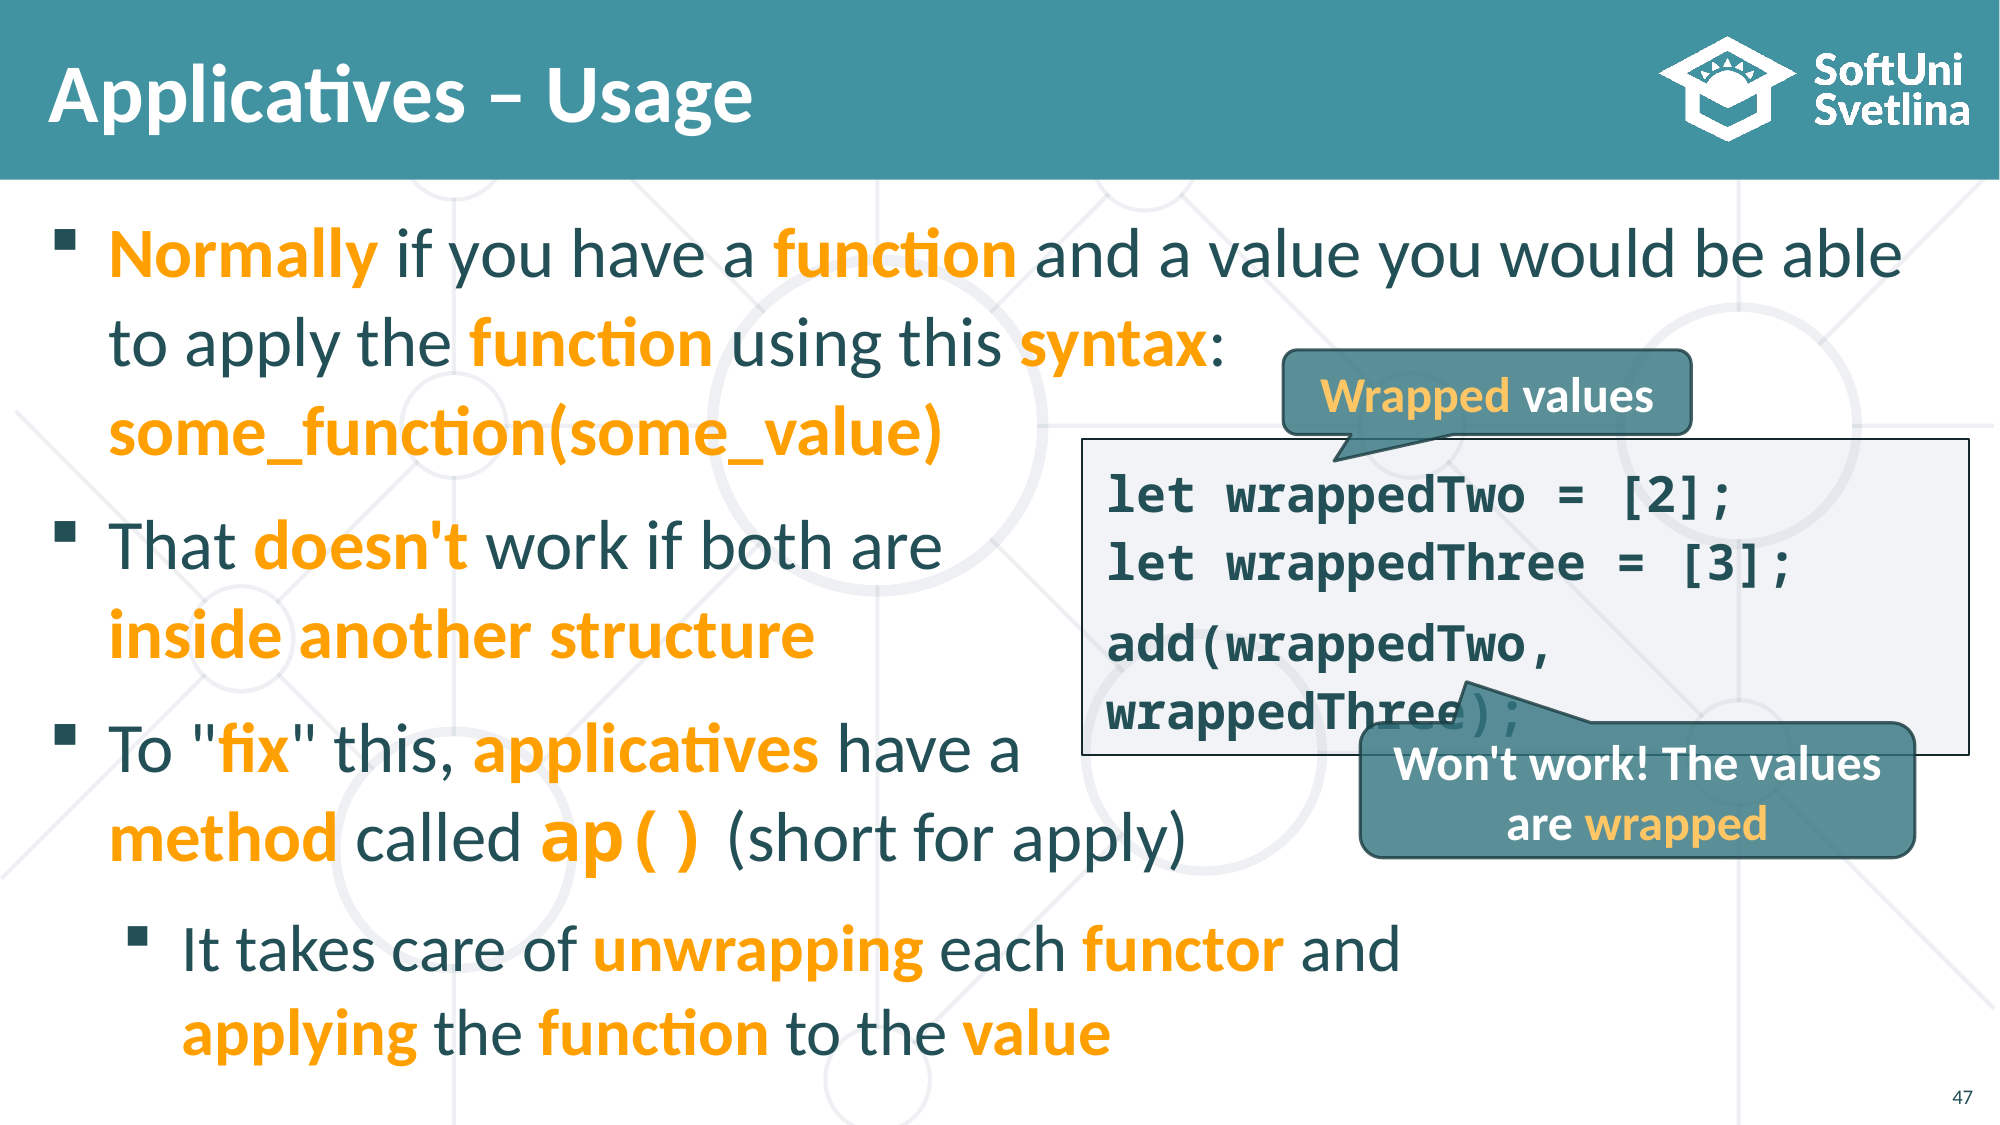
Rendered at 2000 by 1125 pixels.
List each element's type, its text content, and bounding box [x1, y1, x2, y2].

slide_number 47 [1927, 1067, 1989, 1117]
title Applicatives – Usage [31, 16, 1638, 162]
text_box let wrappedTwo = [2]; let wrappedThree = [3]; add(wrappedTwo, wrappedThree); [1082, 439, 1970, 755]
picture [1653, 32, 1971, 146]
text_box Wrapped values [1281, 347, 1694, 464]
list Normally if you have a function and a value you would be able to apply the function using this syntax: some_function(some_value) That doesn't work if both are inside another structure To "fix" this, applicatives have a method called ap() (short for apply) It takes care of unwrapping each functor and applying the function to the value [31, 196, 1970, 1109]
text_box Won't work! The values are wrapped [1358, 679, 1917, 860]
